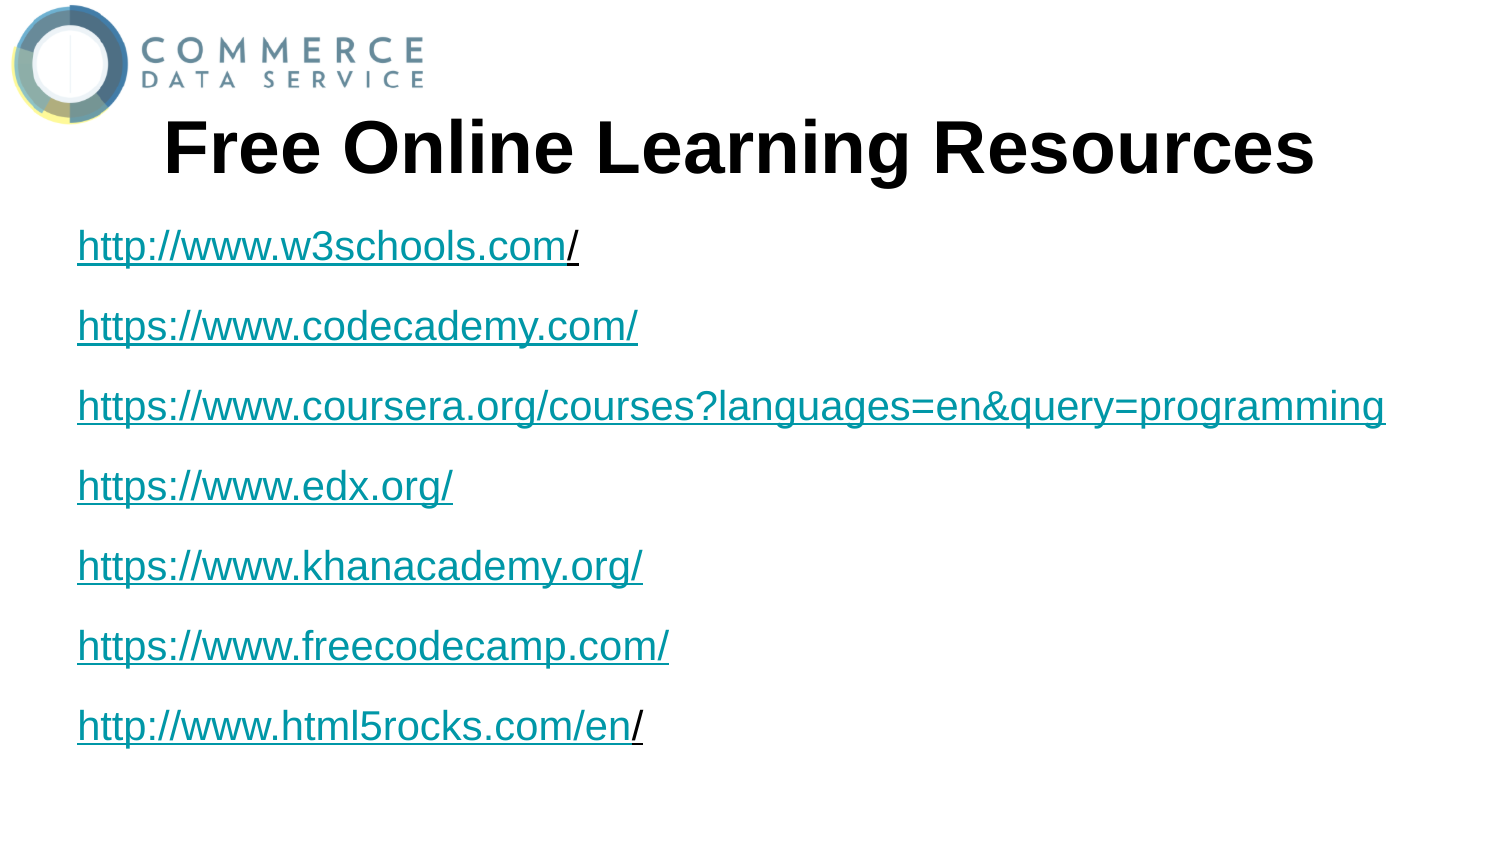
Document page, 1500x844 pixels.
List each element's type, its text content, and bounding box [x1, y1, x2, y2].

text_box http://www.w3schools.com/ https://www.codecademy.com/ https://www.coursera.org/courses?languages=en&query=programming https://www.edx.org/ https://www.khanacademy.org/ https://www.freecodecamp.com/ http://www.html5rocks.com/en/ [62, 154, 1475, 716]
picture [0, 0, 437, 131]
text_box Free Online Learning Resources [62, 83, 1419, 201]
